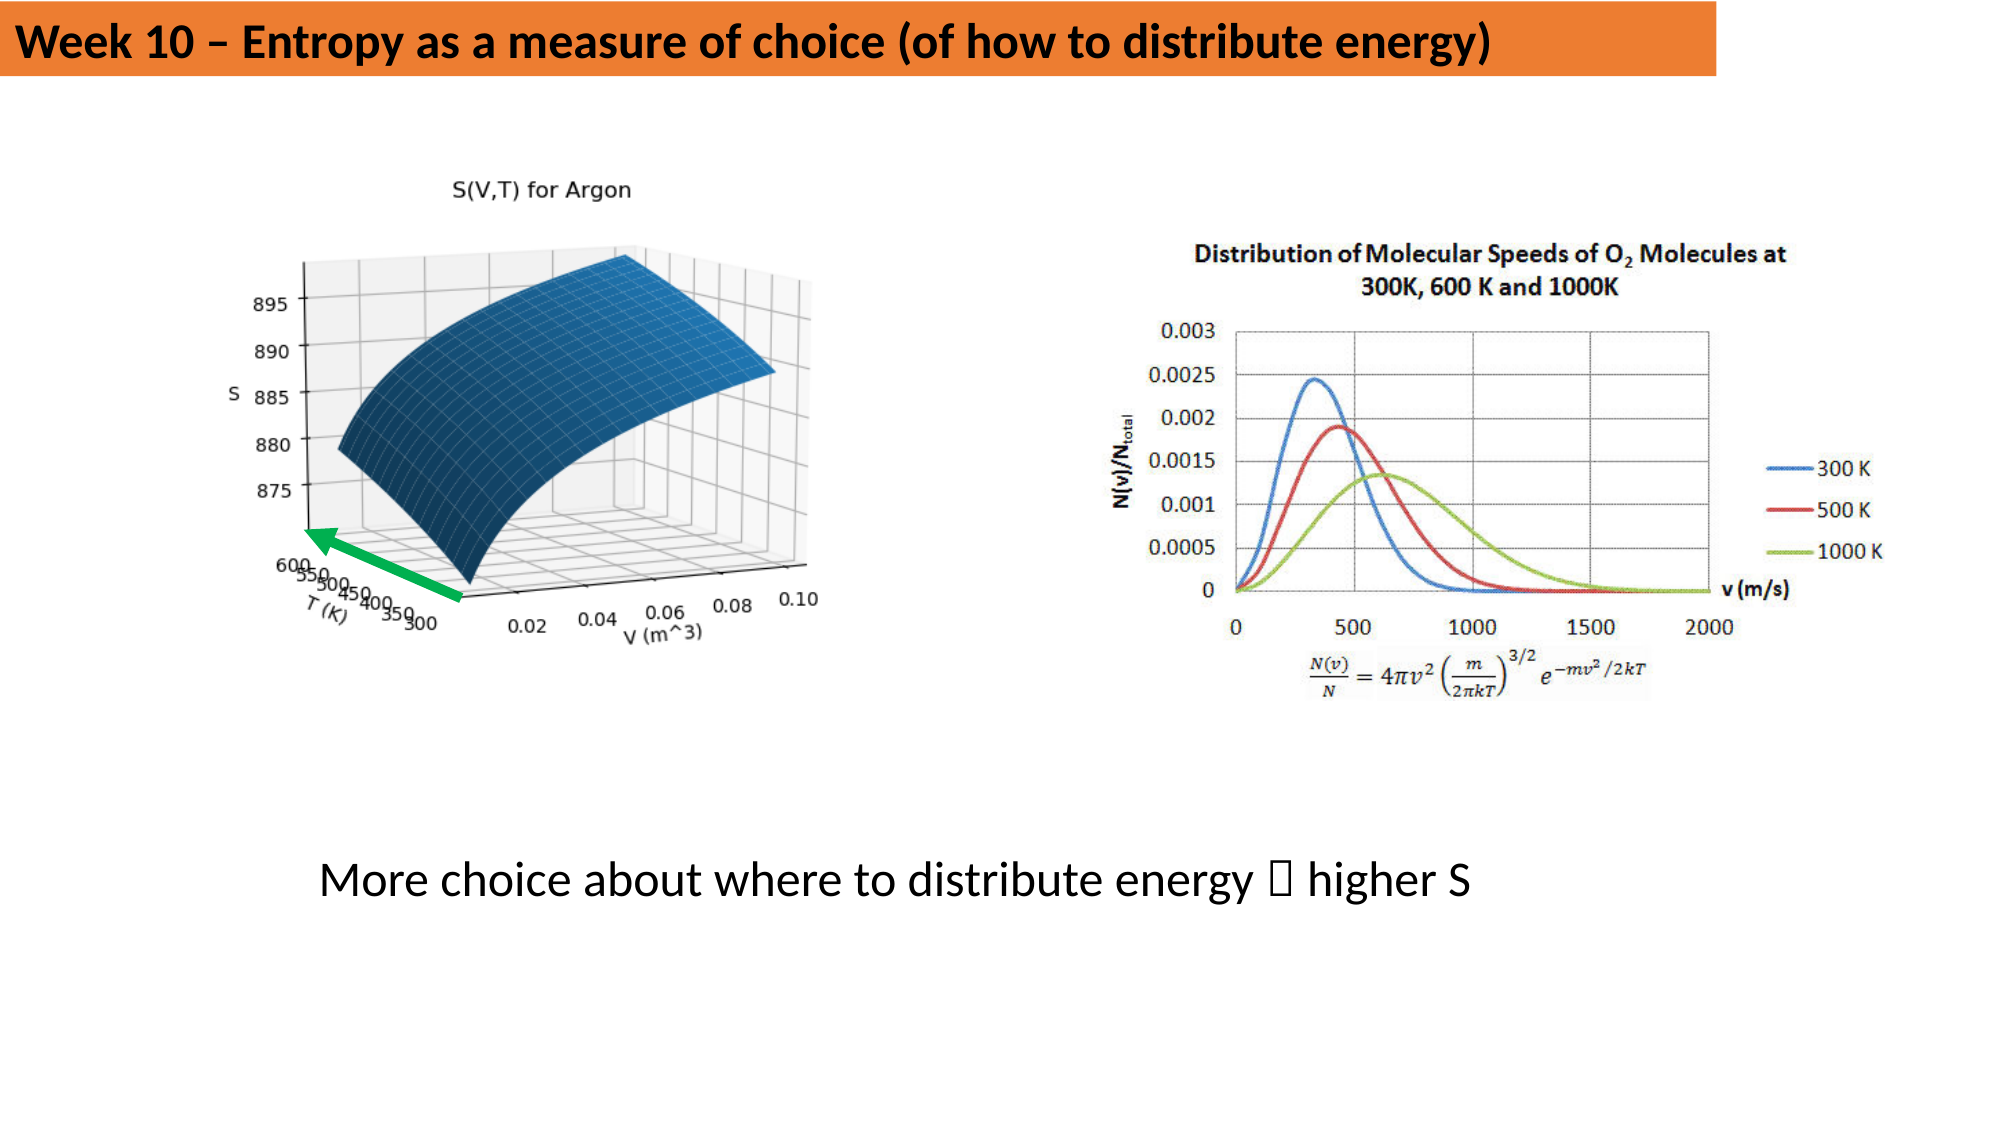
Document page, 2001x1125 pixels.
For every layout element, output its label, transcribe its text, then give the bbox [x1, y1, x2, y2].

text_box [303, 529, 462, 599]
text_box More choice about where to distribute energy  higher S [303, 839, 1601, 914]
text_box Week 10 – Entropy as a measure of choice (of how to distribute energy) [0, 1, 1717, 77]
picture [222, 164, 830, 668]
picture [1079, 221, 1898, 701]
